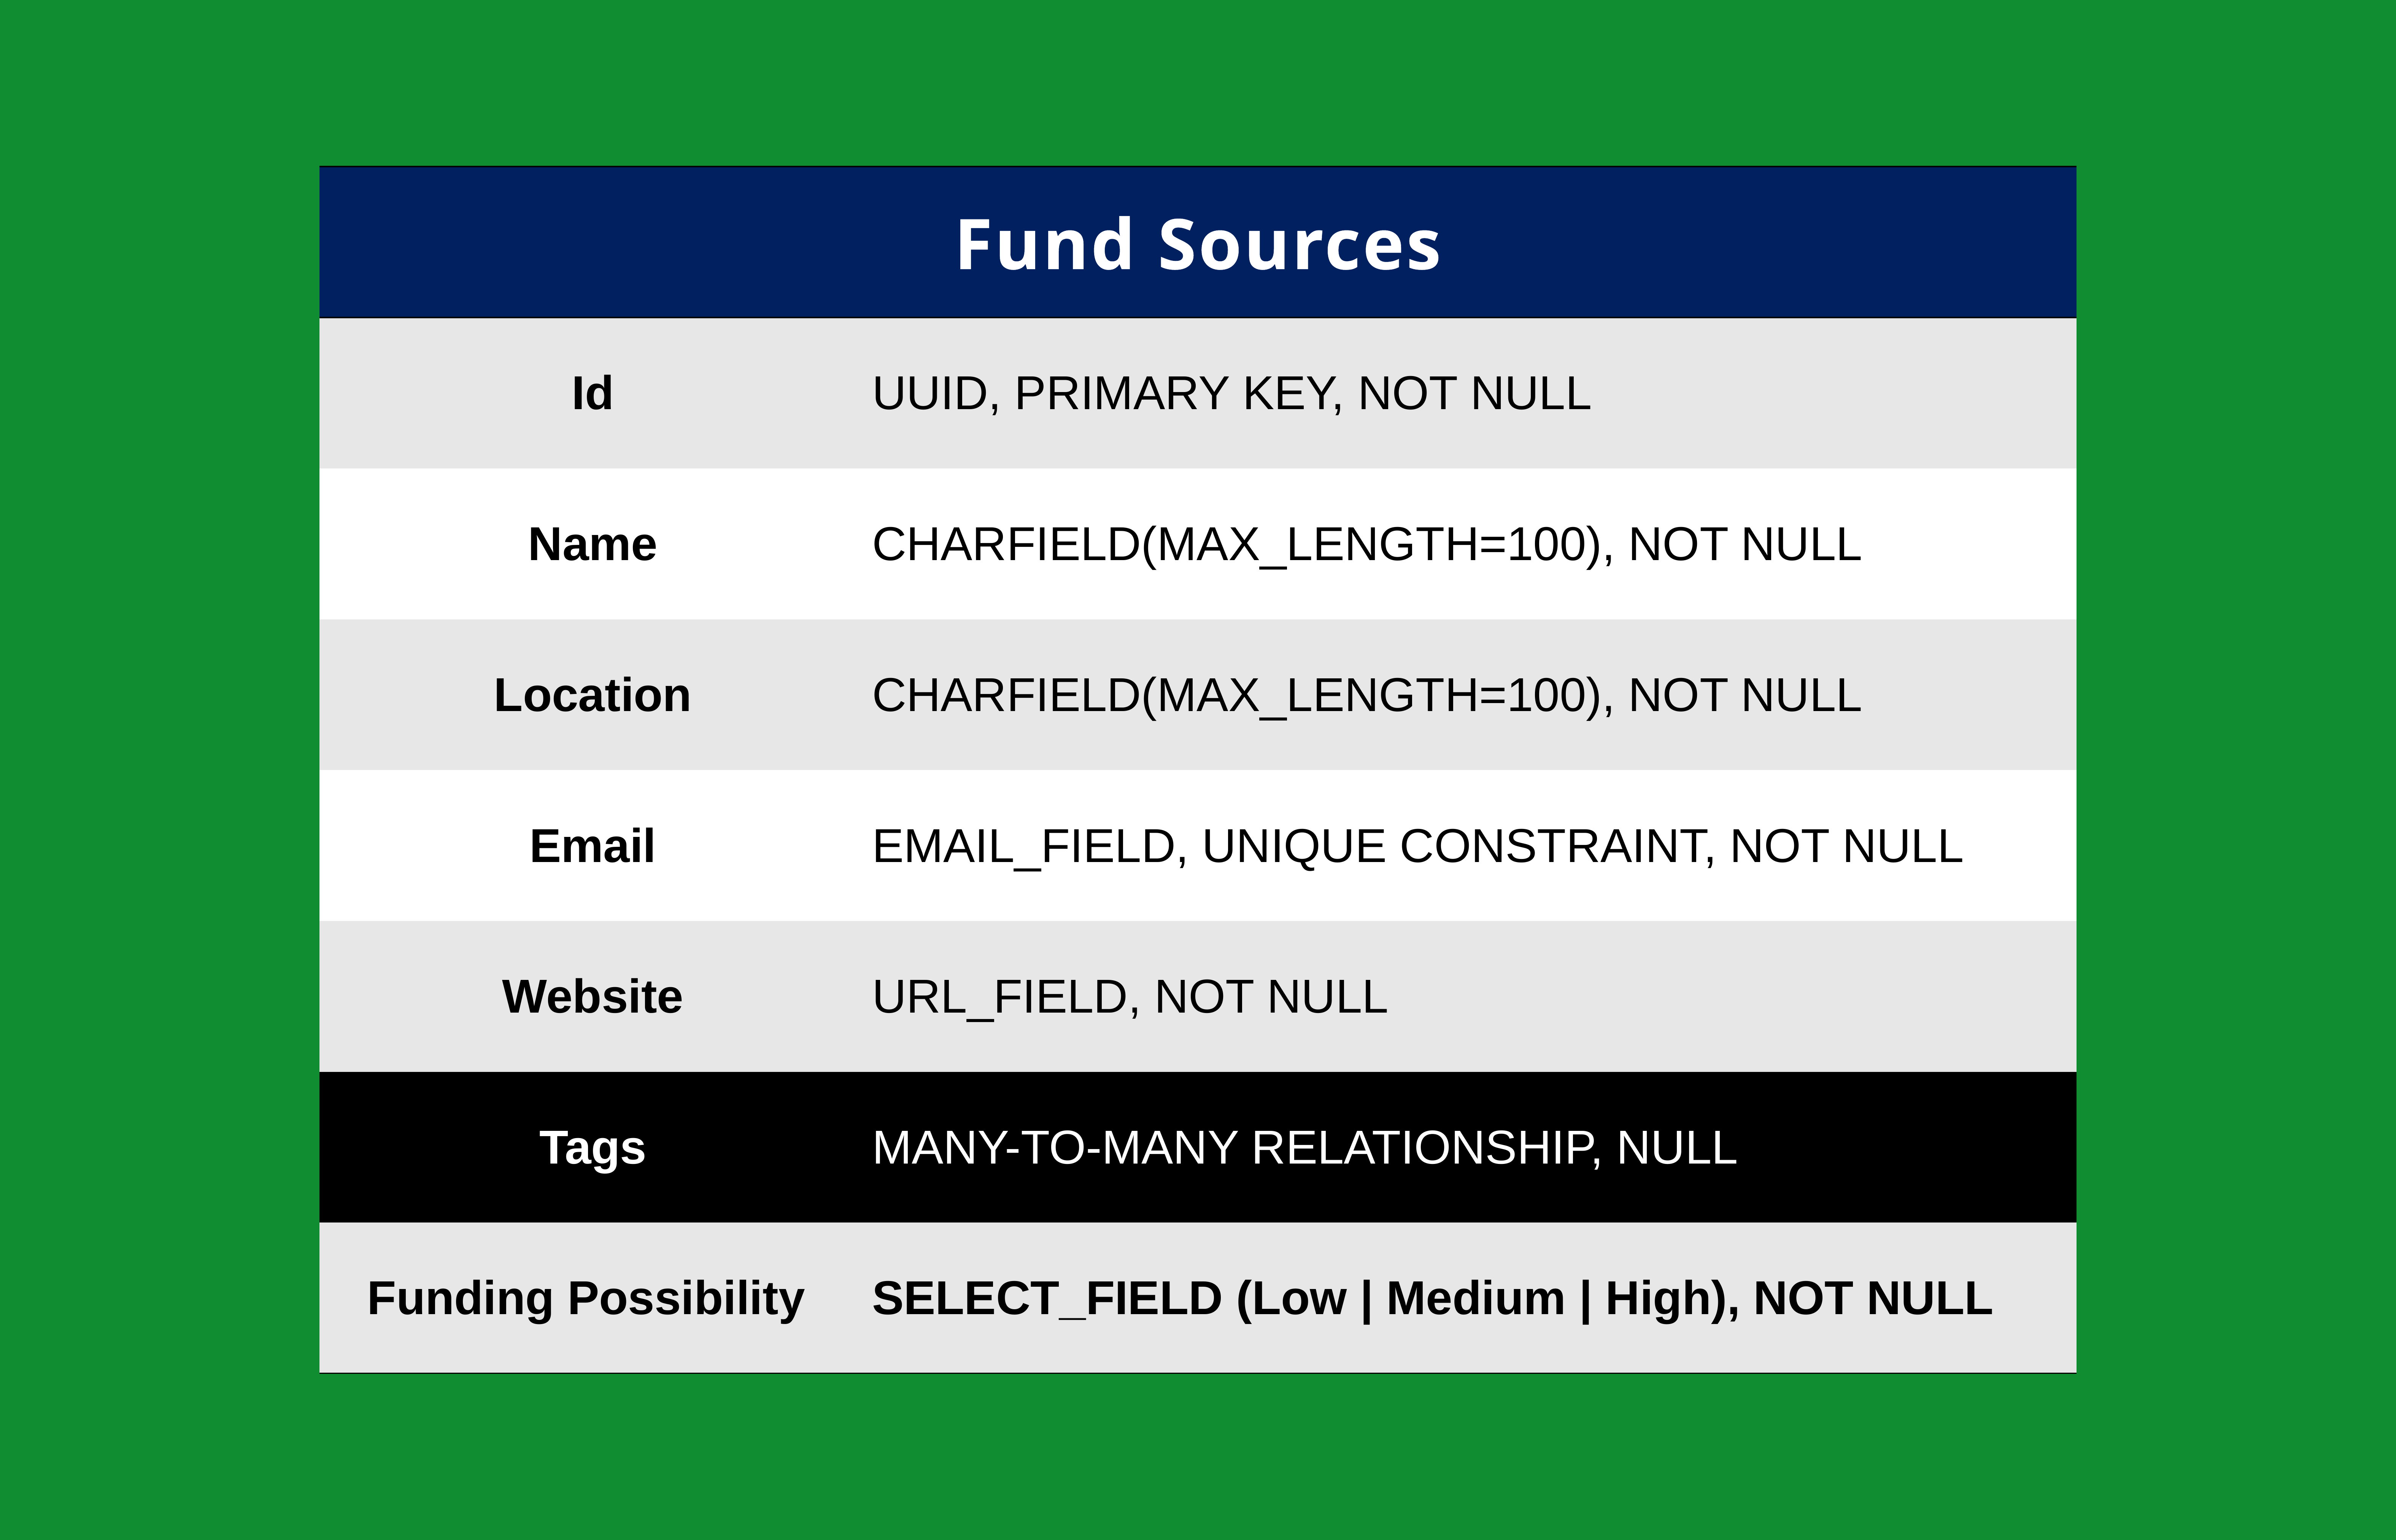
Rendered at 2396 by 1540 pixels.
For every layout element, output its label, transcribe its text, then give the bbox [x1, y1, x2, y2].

table_cell Funding Possibility [319, 1222, 866, 1373]
table_cell Email [319, 770, 866, 921]
table_cell Location [319, 619, 866, 770]
table_cell UUID, PRIMARY KEY, NOT NULL [866, 318, 2077, 468]
table_cell Name [319, 468, 866, 619]
table_header Fund Sources [319, 167, 2077, 317]
table_cell Id [319, 318, 866, 468]
table_cell MANY-TO-MANY RELATIONSHIP, NULL [866, 1072, 2077, 1222]
table_cell EMAIL_FIELD, UNIQUE CONSTRAINT, NOT NULL [866, 770, 2077, 921]
table_cell CHARFIELD(MAX_LENGTH=100), NOT NULL [866, 619, 2077, 770]
table_cell Website [319, 921, 866, 1072]
table_cell CHARFIELD(MAX_LENGTH=100), NOT NULL [866, 468, 2077, 619]
table_cell Tags [319, 1072, 866, 1222]
table_cell URL_FIELD, NOT NULL [866, 921, 2077, 1072]
table_cell SELECT_FIELD (Low | Medium | High), NOT NULL [866, 1222, 2077, 1373]
